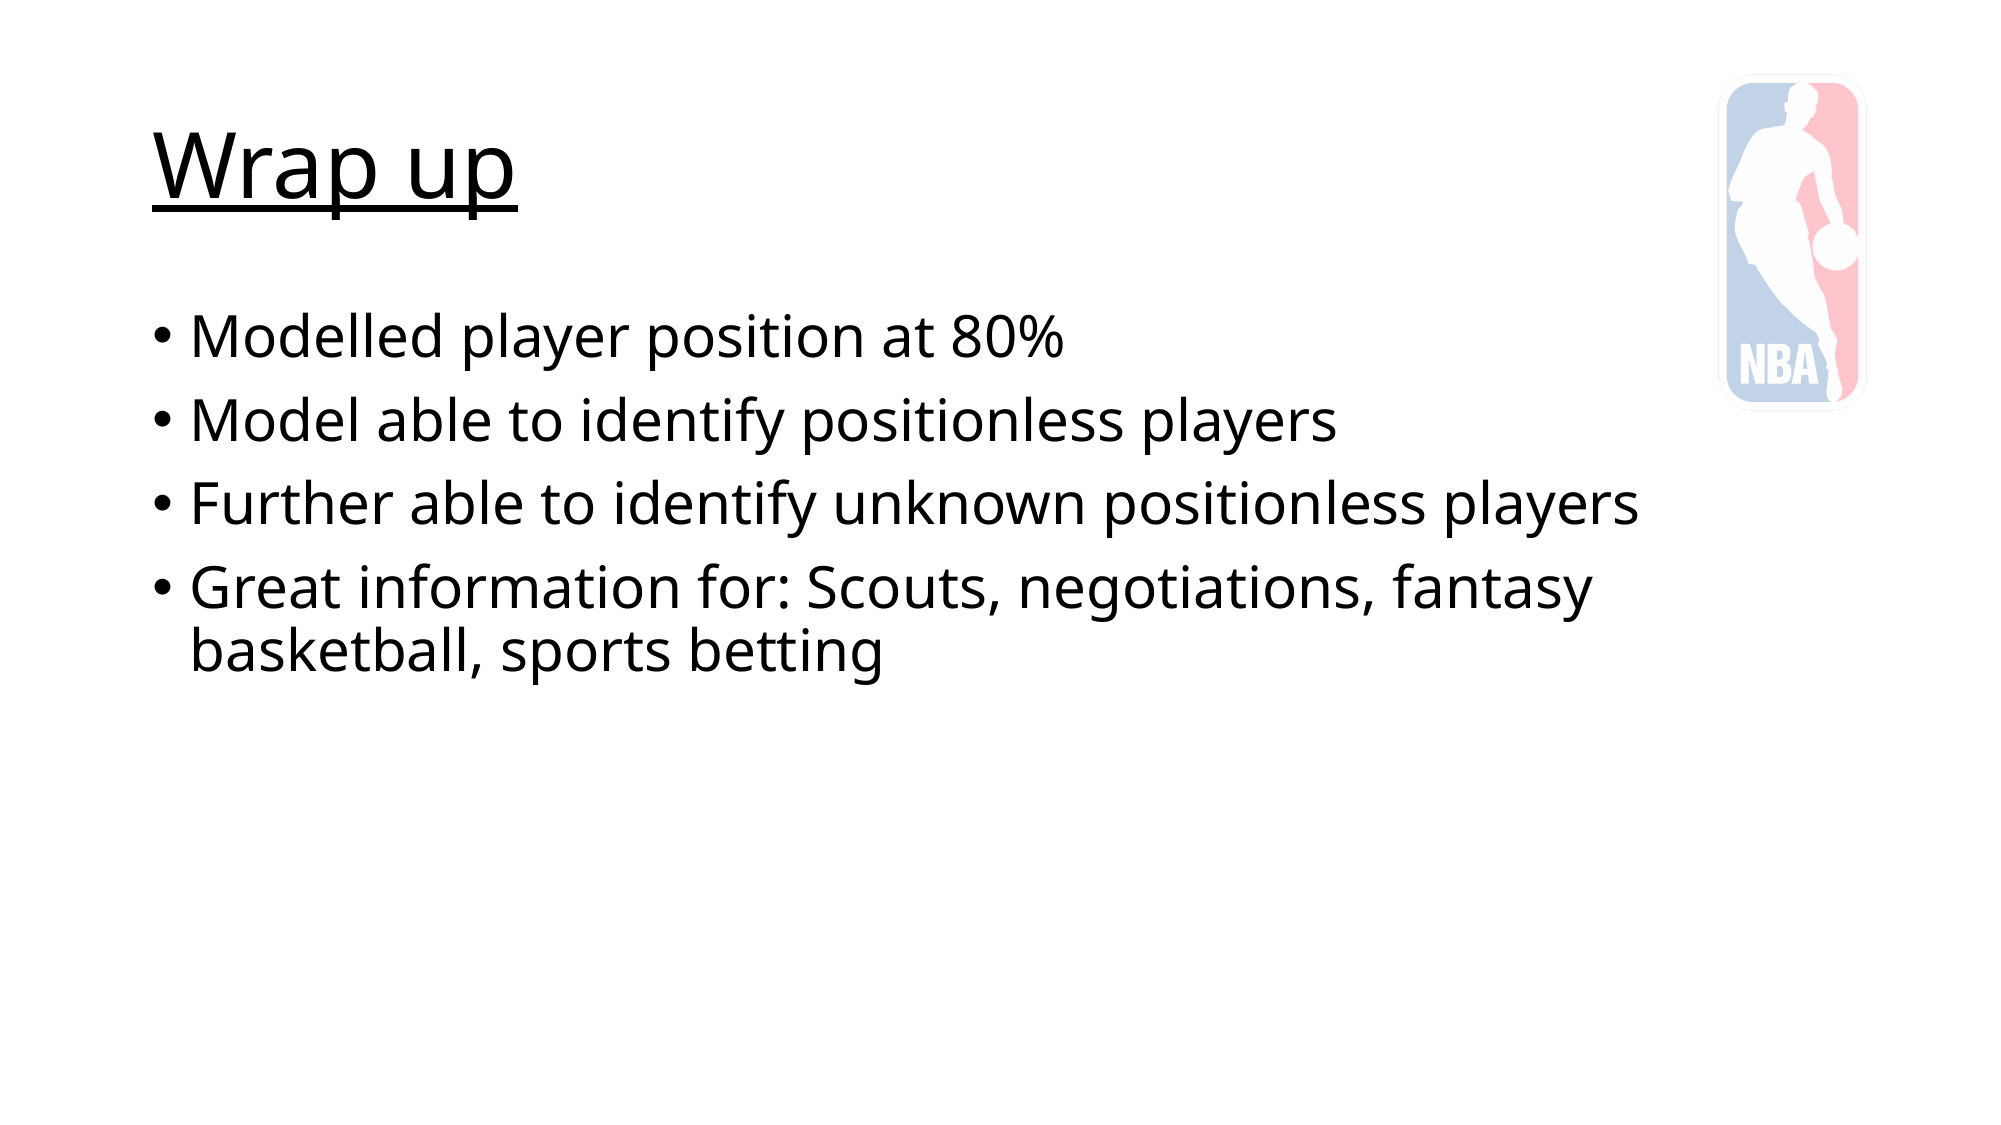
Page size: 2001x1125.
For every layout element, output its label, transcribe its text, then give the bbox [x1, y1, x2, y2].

title Wrap up [137, 59, 1863, 278]
list Modelled player position at 80% Model able to identify positionless players Further able to identify unknown positionless players Great information for: Scouts, negotiations, fantasy basketball, sports betting [137, 299, 1863, 1014]
